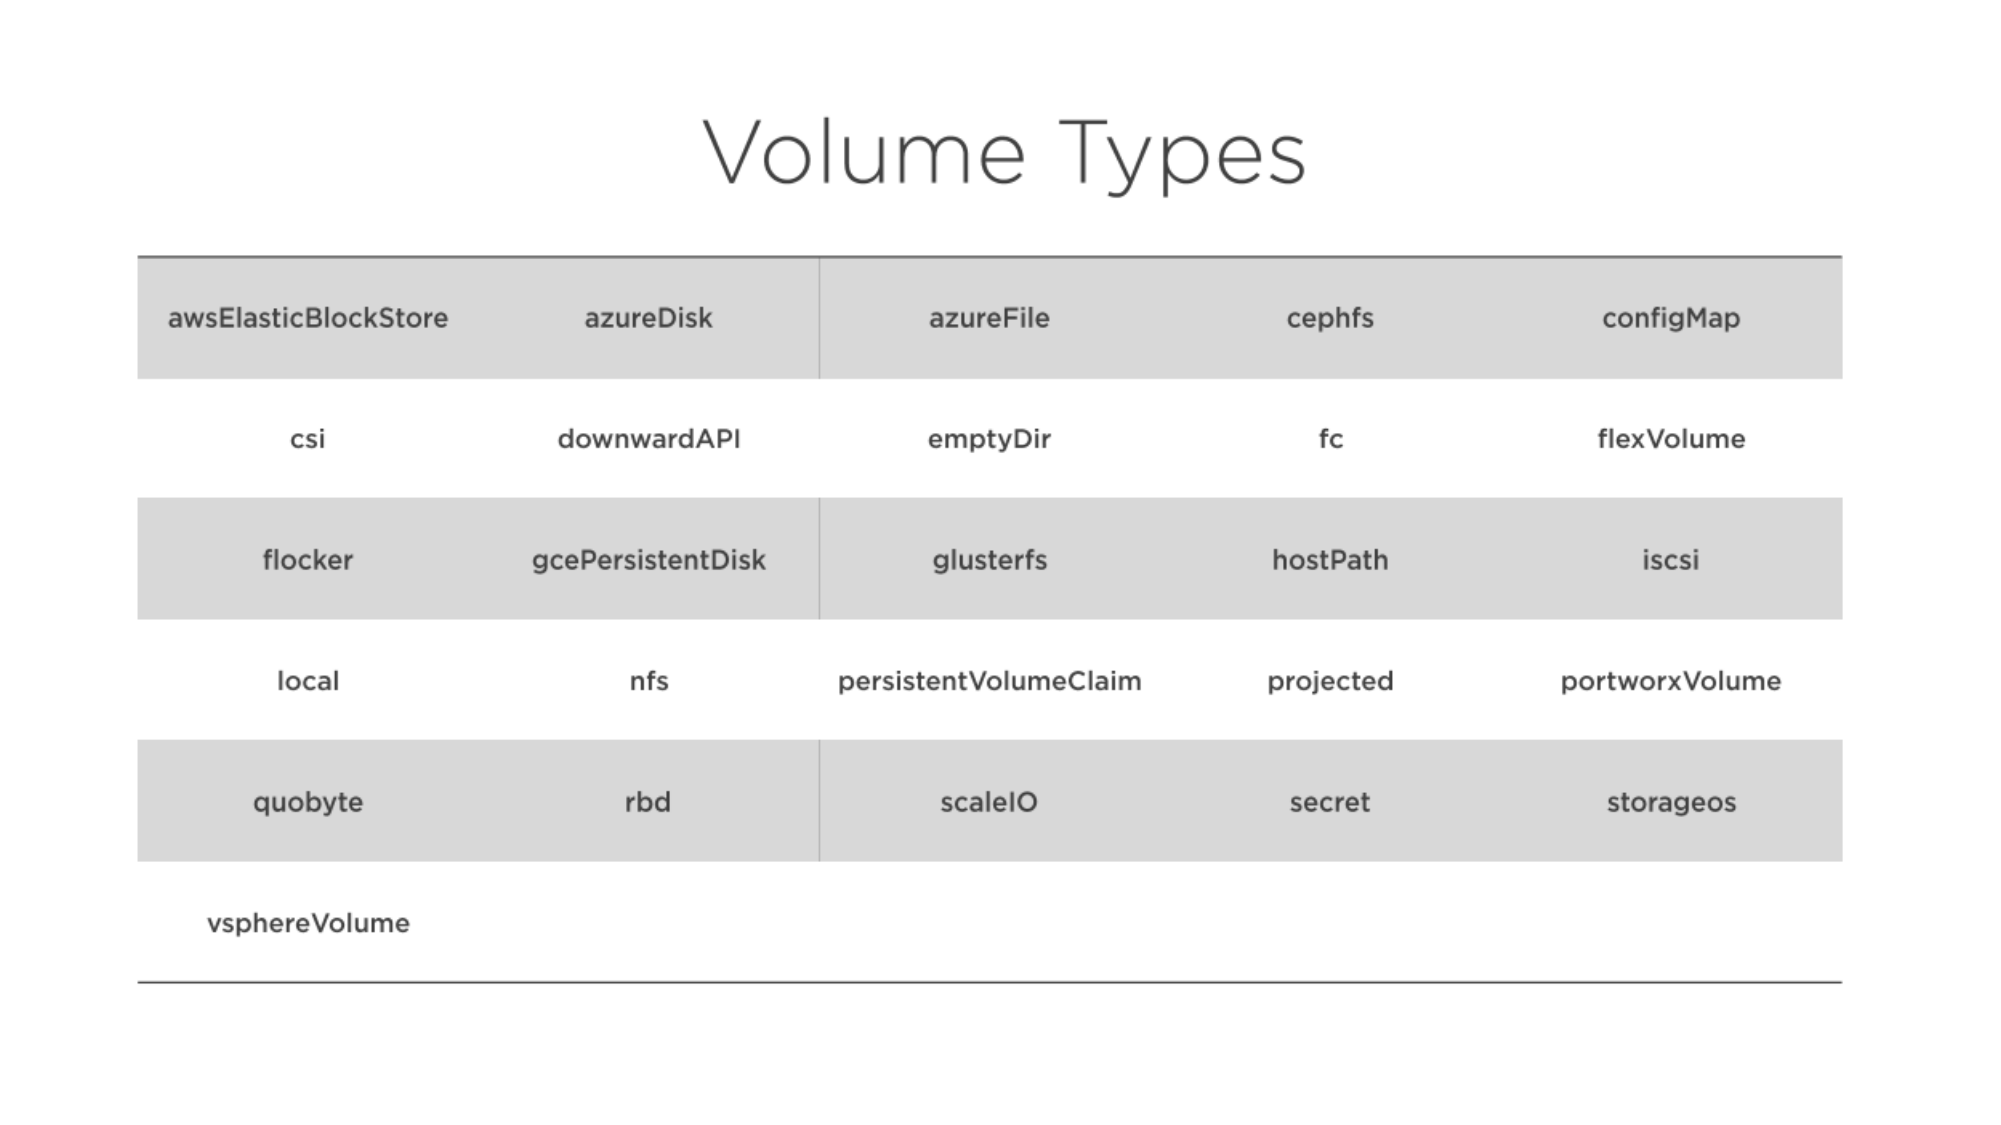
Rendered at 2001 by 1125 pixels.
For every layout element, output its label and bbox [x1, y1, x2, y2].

picture [85, 73, 1867, 995]
